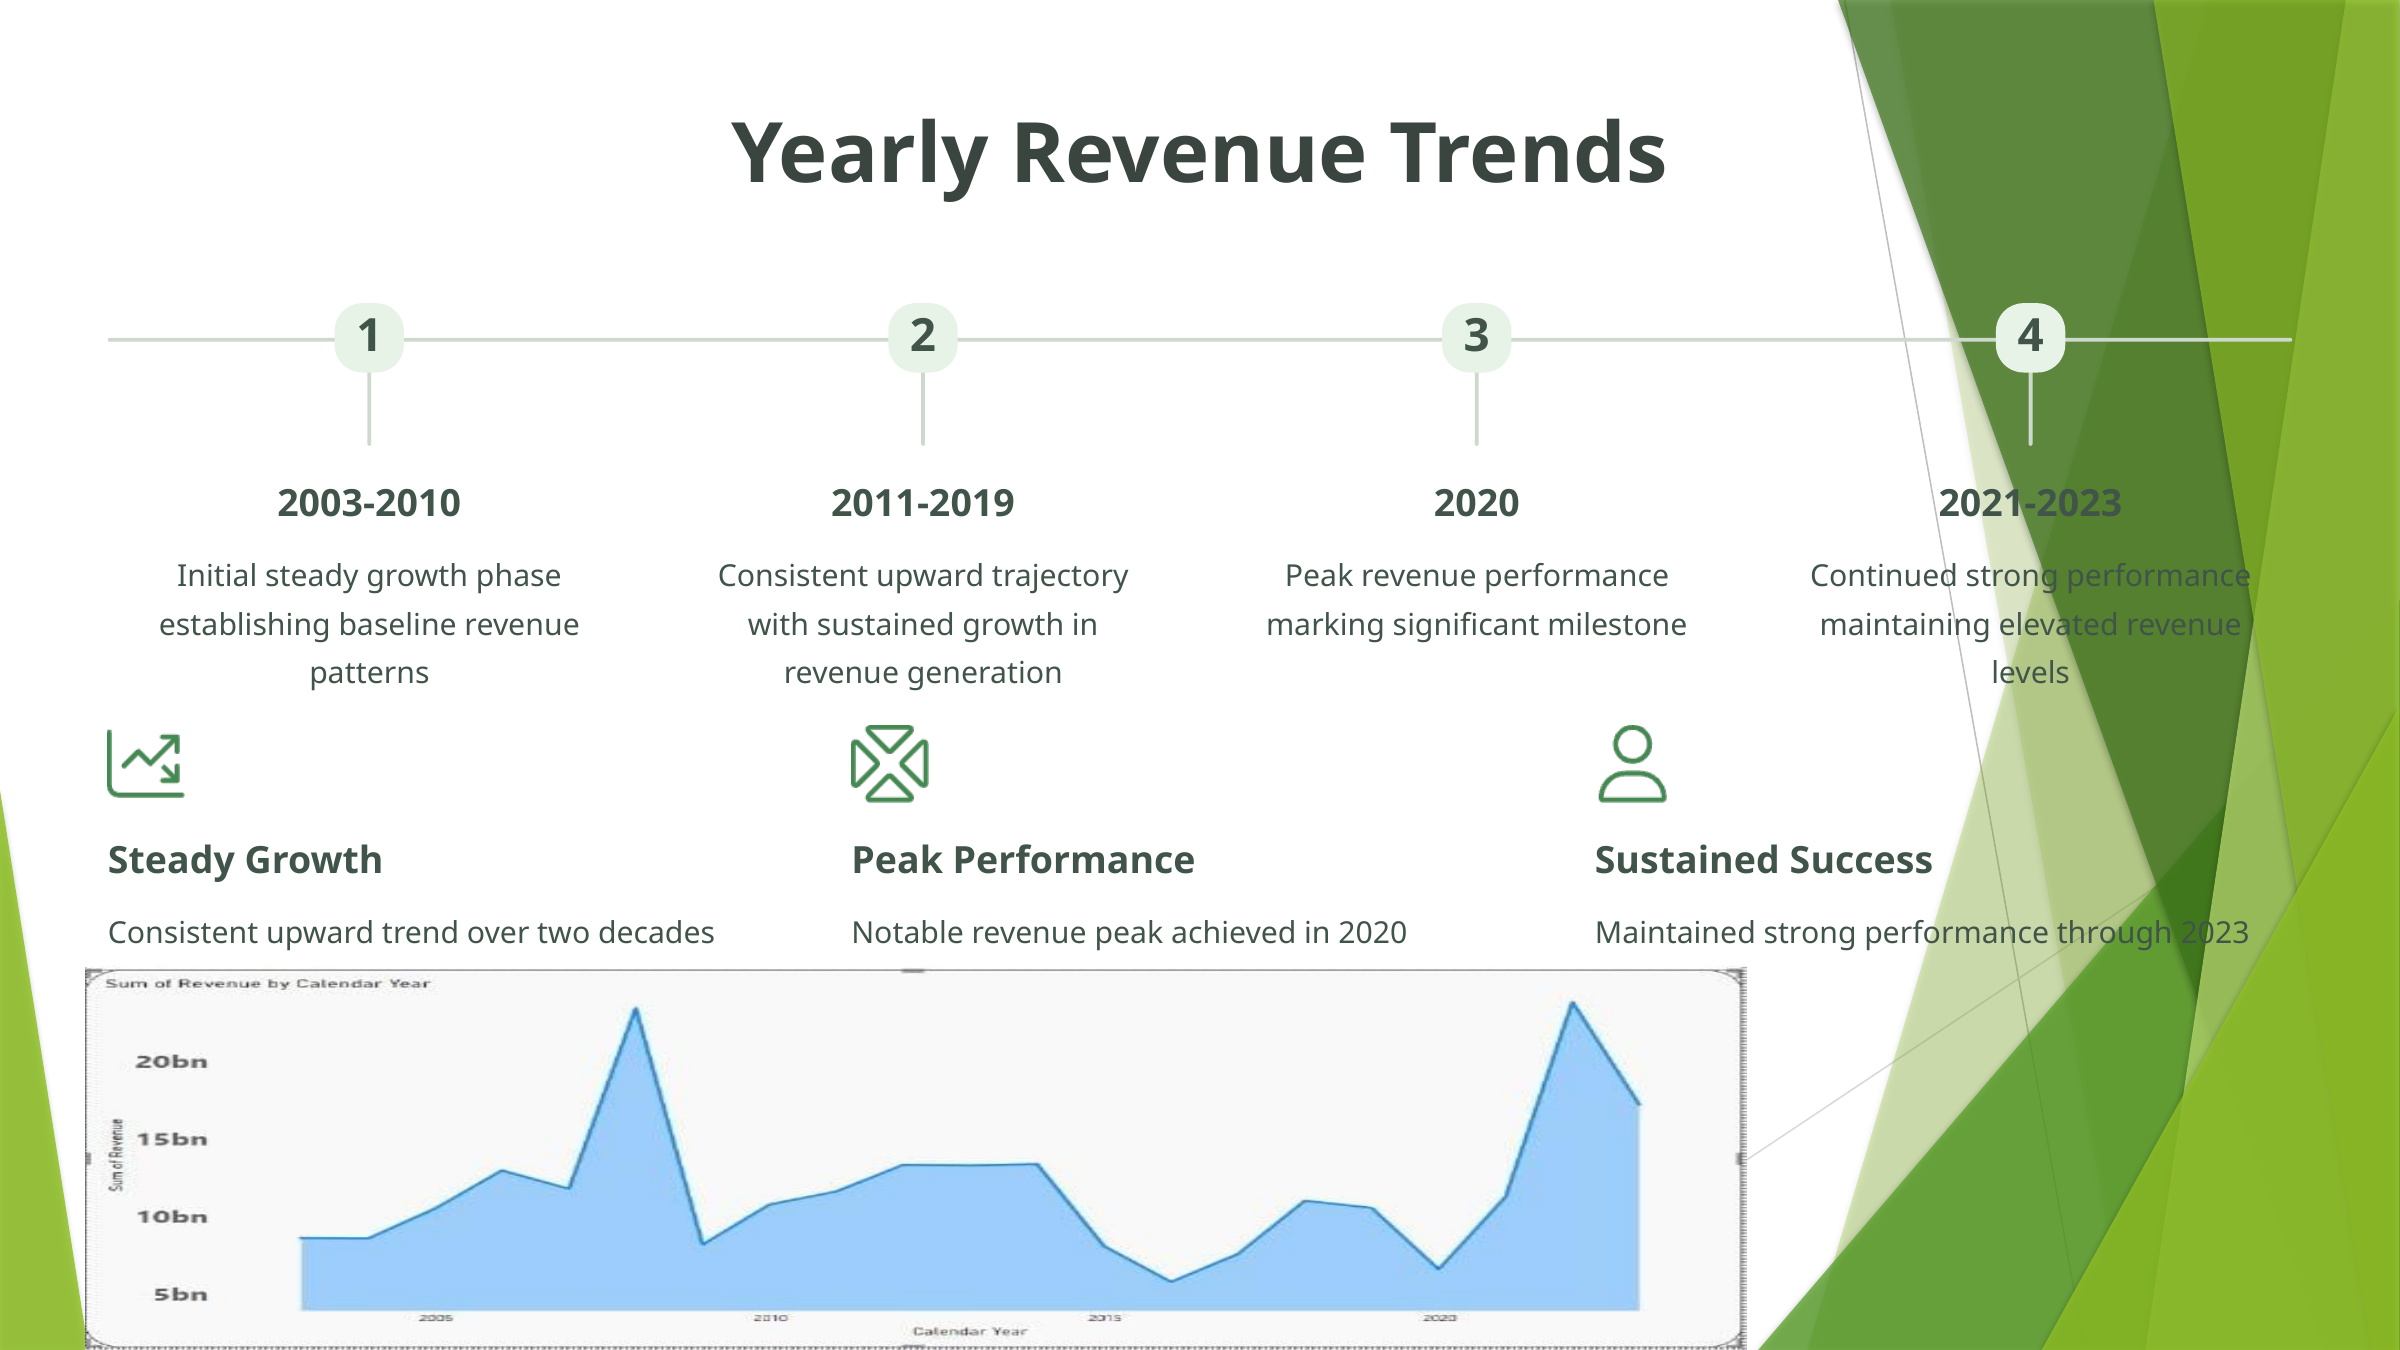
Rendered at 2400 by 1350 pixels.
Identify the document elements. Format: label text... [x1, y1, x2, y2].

text_box 2003-2010 [176, 476, 562, 525]
text_box 2011-2019 [730, 476, 1116, 525]
text_box Continued strong performance maintaining elevated revenue levels [1800, 543, 2262, 692]
text_box [958, 337, 1442, 342]
text_box 2 [907, 314, 939, 362]
text_box 2020 [1284, 476, 1670, 525]
text_box Steady Growth [107, 833, 494, 882]
text_box [1512, 337, 1995, 342]
text_box 2021-2023 [1837, 476, 2224, 525]
text_box [2066, 337, 2293, 342]
text_box 1 [357, 314, 381, 362]
text_box Maintained strong performance through 2023 [1594, 900, 2293, 950]
text_box [367, 373, 372, 446]
text_box Peak revenue performance marking significant milestone [1246, 543, 1708, 642]
text_box [2028, 373, 2033, 446]
text_box [107, 337, 334, 342]
text_box Notable revenue peak achieved in 2020 [851, 900, 1549, 950]
picture [85, 965, 1748, 1350]
text_box Yearly Revenue Trends [0, 102, 2400, 200]
text_box 3 [1462, 314, 1491, 362]
text_box [1995, 303, 2066, 373]
text_box [888, 303, 958, 373]
text_box Consistent upward trajectory with sustained growth in revenue generation [692, 543, 1154, 692]
text_box 4 [2014, 314, 2047, 362]
text_box [1474, 373, 1479, 446]
text_box [1442, 303, 1512, 373]
picture [1594, 725, 1673, 804]
text_box [404, 337, 888, 342]
text_box Sustained Success [1594, 833, 1981, 882]
picture [107, 725, 186, 804]
text_box Peak Performance [851, 833, 1237, 882]
text_box Consistent upward trend over two decades [107, 900, 806, 950]
text_box Initial steady growth phase establishing baseline revenue patterns [138, 543, 600, 692]
picture [850, 725, 929, 804]
text_box [921, 373, 925, 446]
text_box [334, 303, 404, 373]
